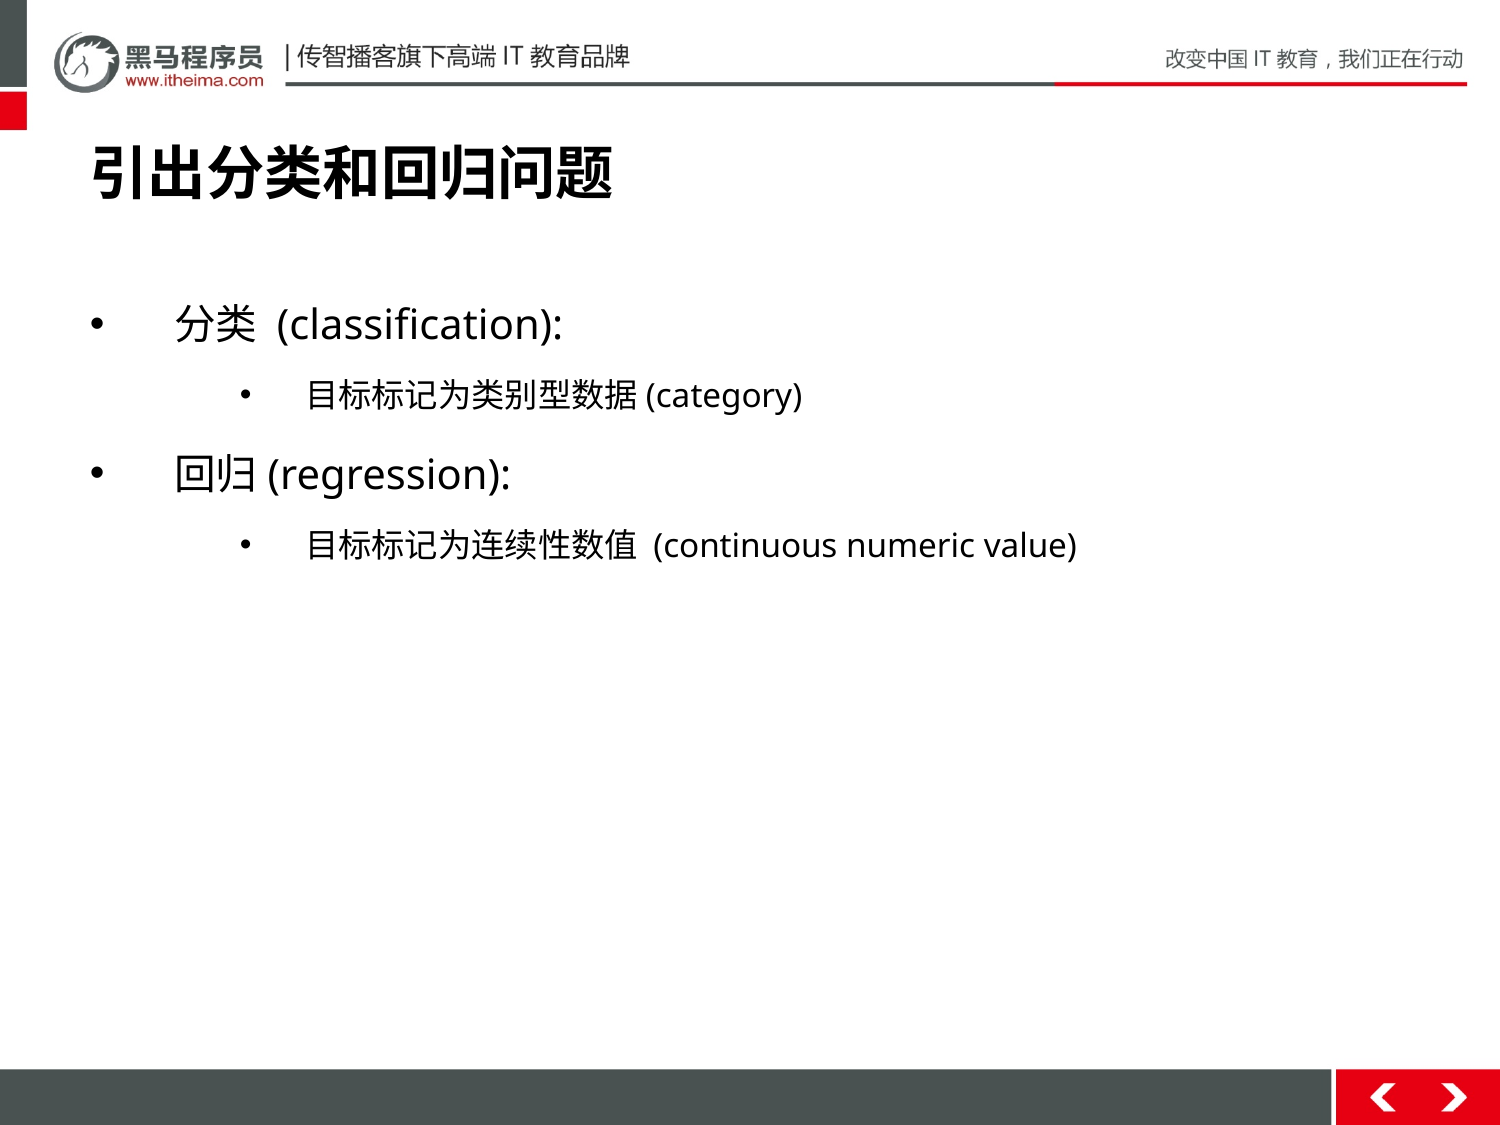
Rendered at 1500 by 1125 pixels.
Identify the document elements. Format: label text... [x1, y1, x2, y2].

list 分类 (classification): 目标标记为类别型数据(category) 回归(regression): 目标标记为连续性数值 (continuous numeric value) [75, 265, 1425, 1008]
picture [0, 0, 1500, 1125]
title 引出分类和回归问题 [75, 128, 1425, 236]
